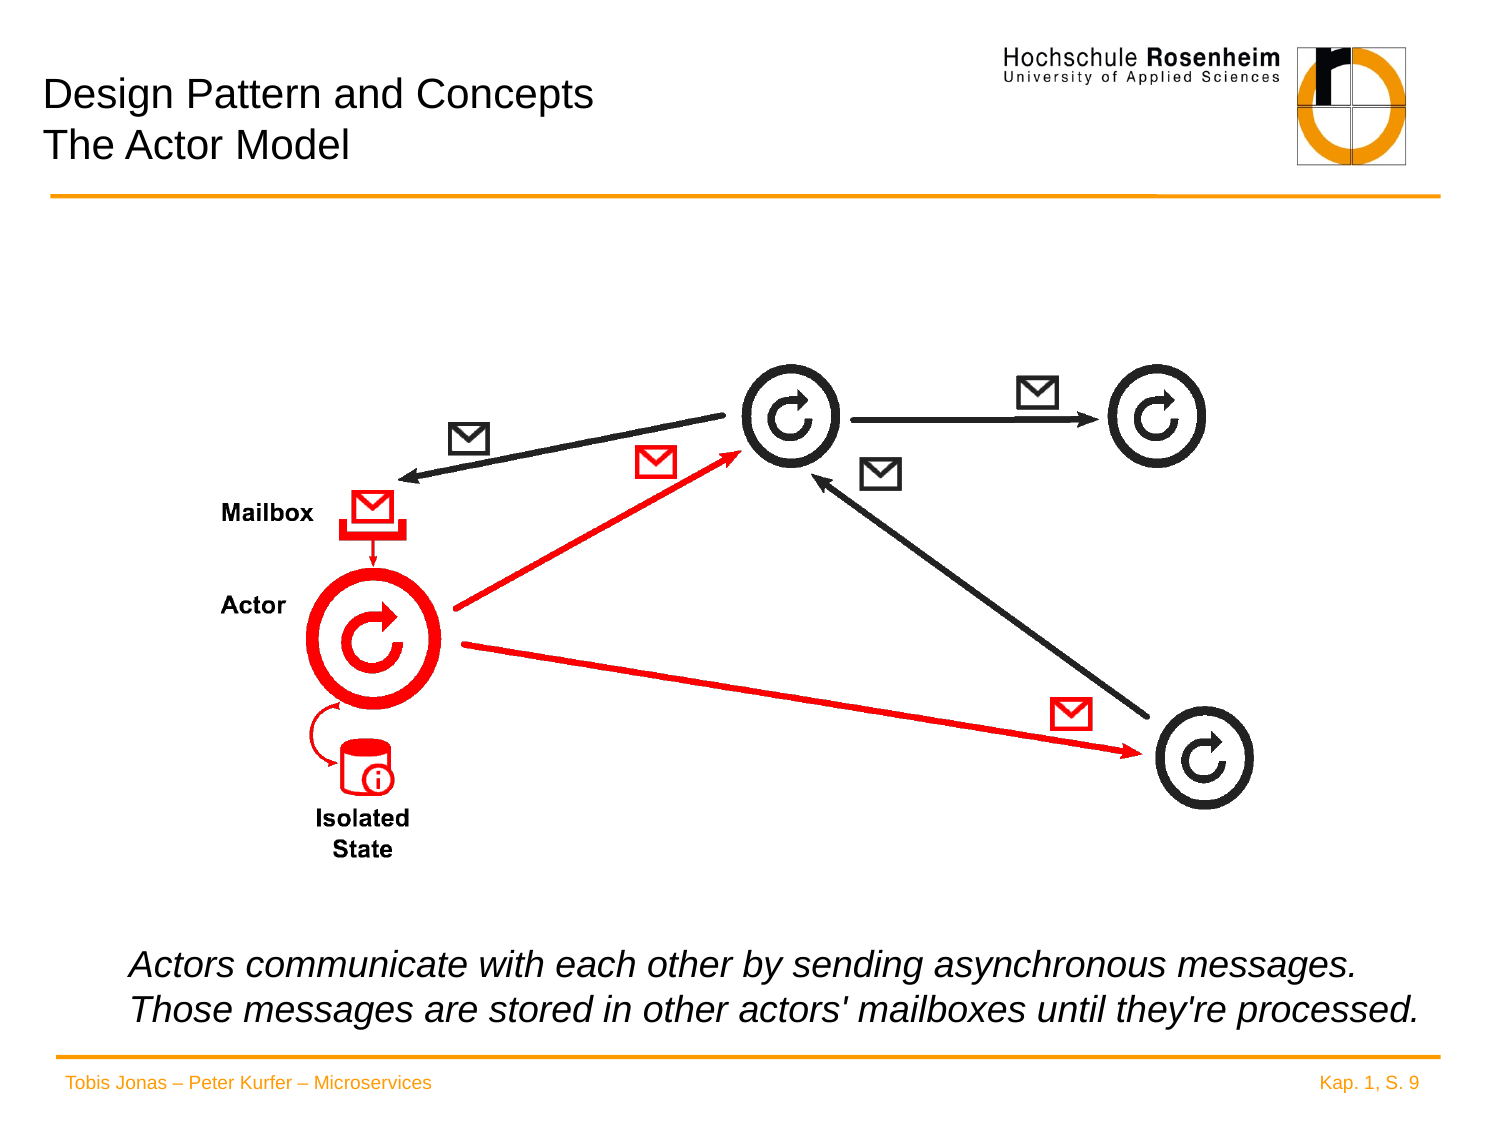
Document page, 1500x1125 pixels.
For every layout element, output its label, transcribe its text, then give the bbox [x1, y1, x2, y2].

title Design Pattern and Concepts The Actor Model [42, 41, 987, 168]
picture [219, 364, 1254, 859]
text_box Actors communicate with each other by sending asynchronous messages. Those messages are stored in other actors' mailboxes until they're processed. [114, 933, 1436, 1038]
picture [1003, 45, 1407, 167]
